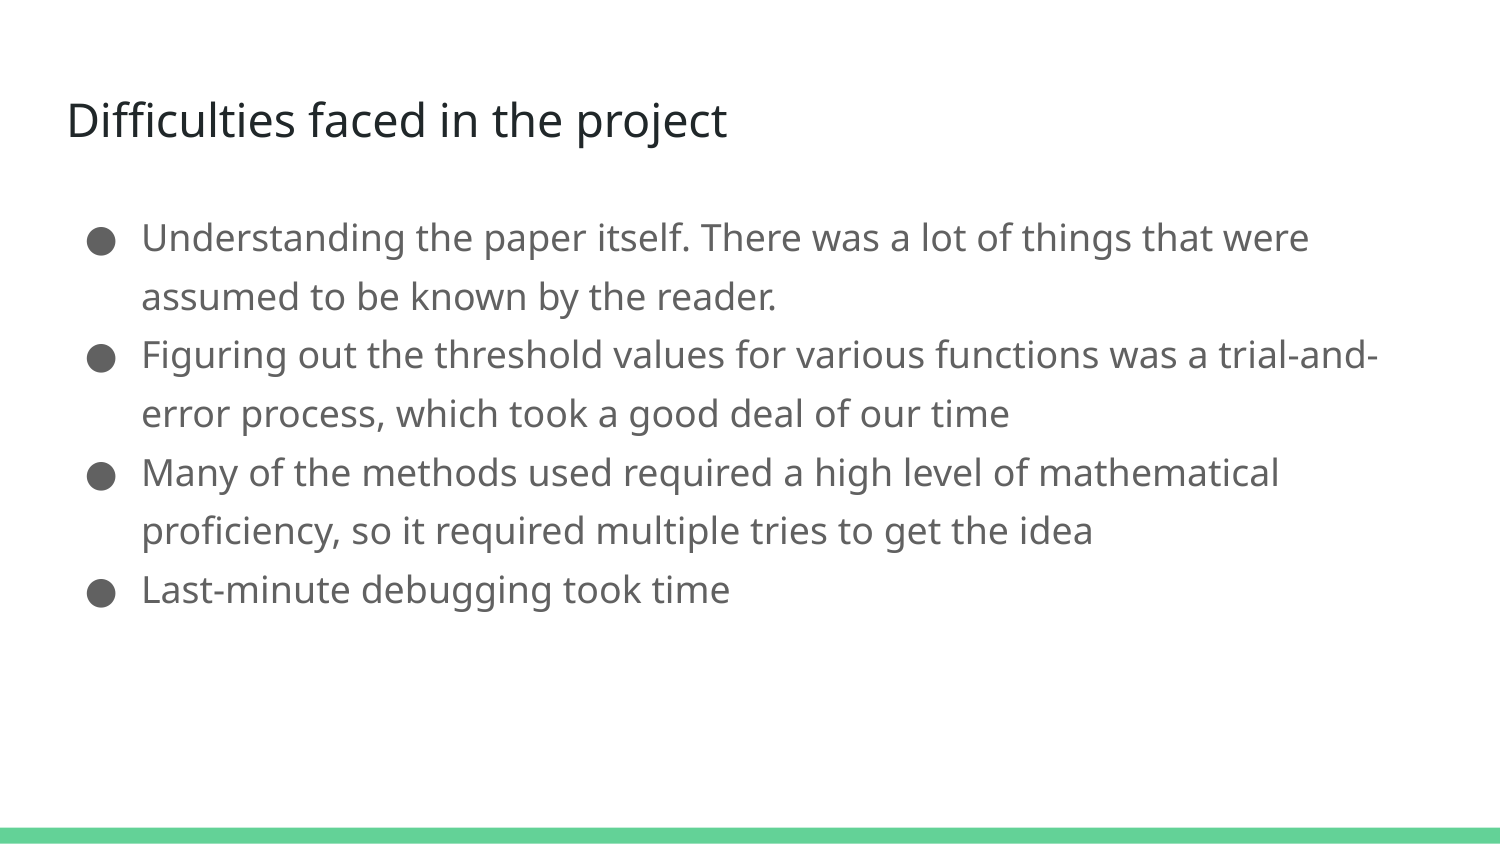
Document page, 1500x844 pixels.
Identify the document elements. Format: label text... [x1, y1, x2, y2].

title Difficulties faced in the project [51, 72, 1449, 167]
list Understanding the paper itself. There was a lot of things that were assumed to be known by the reader. Figuring out the threshold values for various functions was a trial-and-error process, which took a good deal of our time Many of the methods used required a high level of mathematical proficiency, so it required multiple tries to get the idea Last-minute debugging took time [51, 189, 1449, 750]
